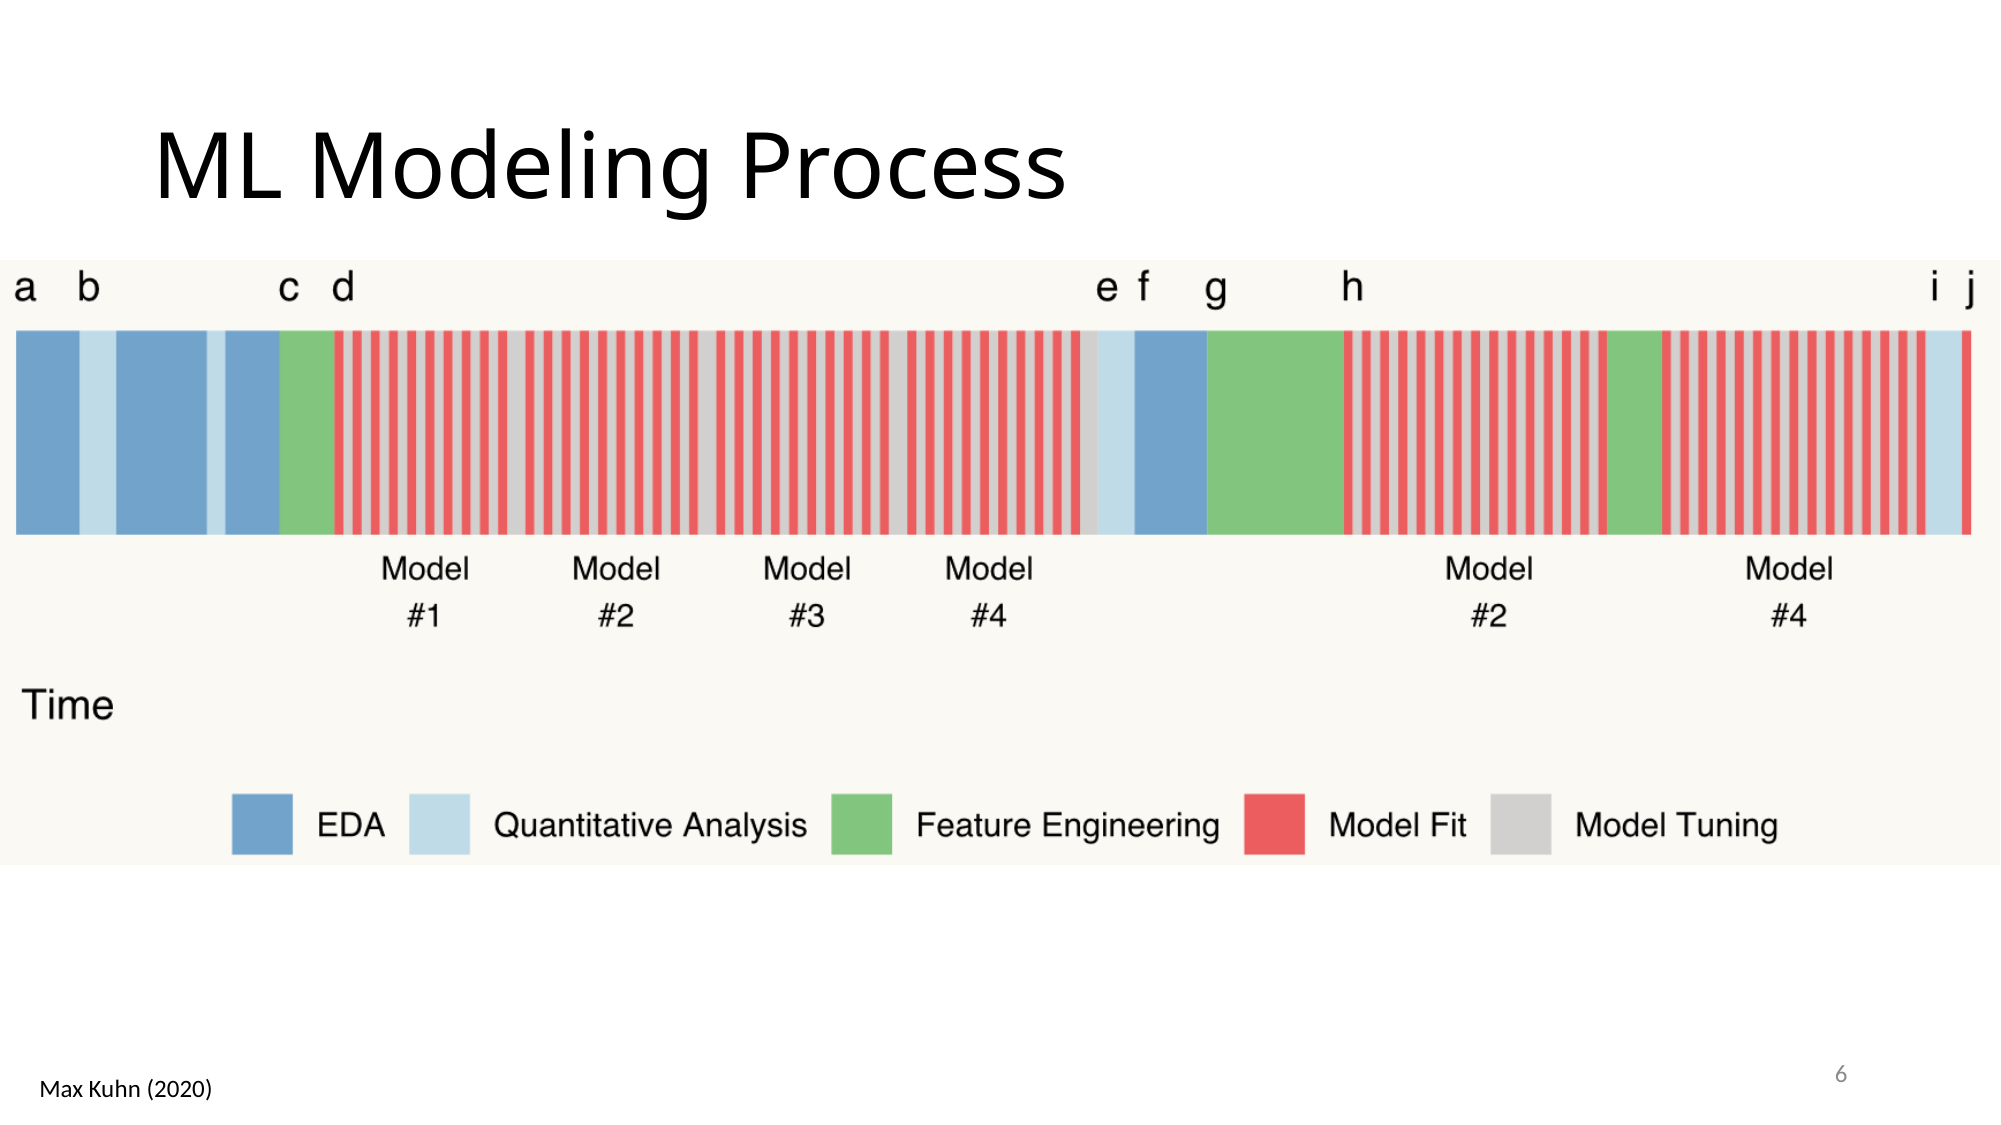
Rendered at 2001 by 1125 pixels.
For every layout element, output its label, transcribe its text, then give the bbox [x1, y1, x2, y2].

text_box Max Kuhn (2020) [24, 1065, 317, 1110]
picture [0, 260, 2000, 865]
title ML Modeling Process [137, 59, 1863, 260]
slide_number 6 [1412, 1042, 1863, 1103]
